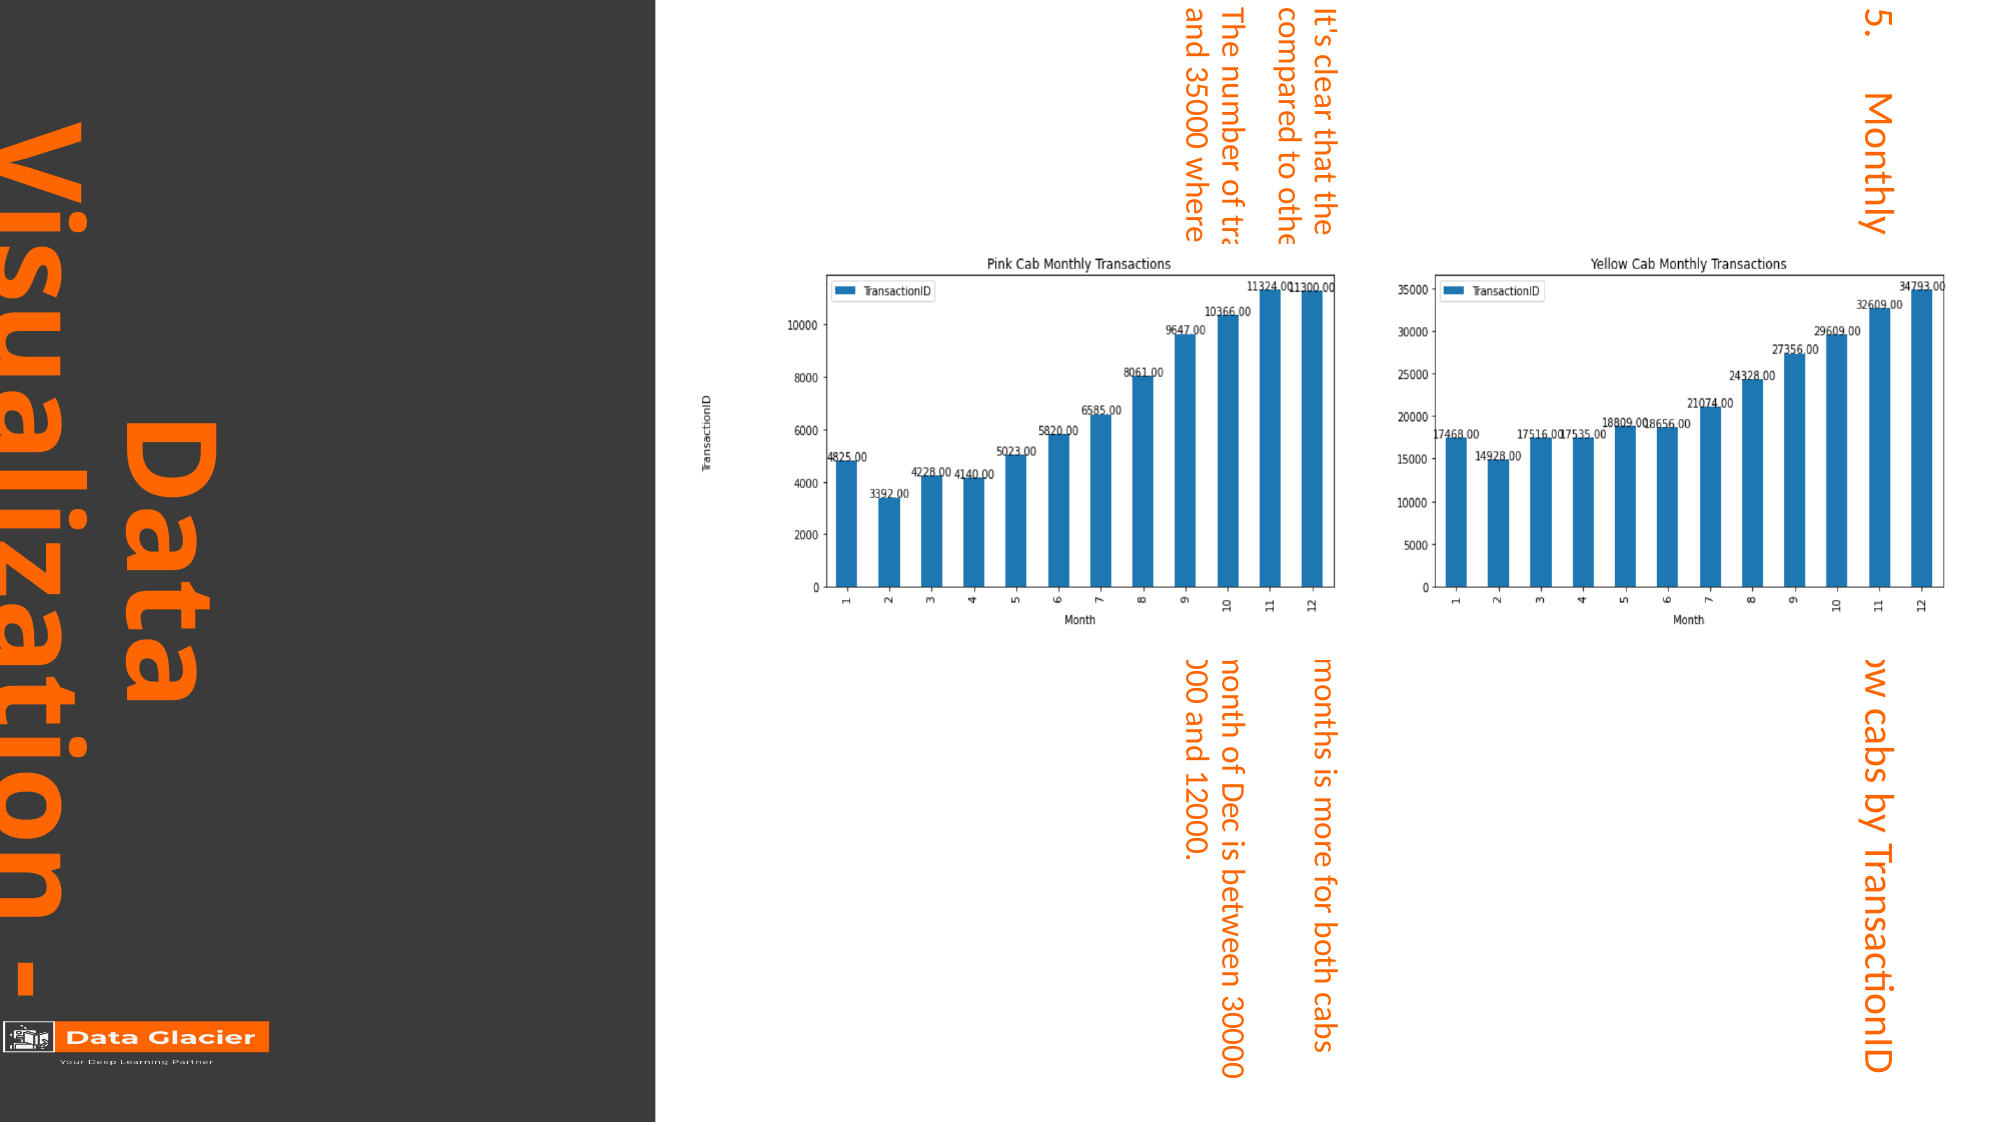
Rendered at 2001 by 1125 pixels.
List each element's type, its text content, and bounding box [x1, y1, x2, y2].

picture [0, 961, 272, 1125]
subtitle Monthly Analysis of Pink and Yellow cabs by TransactionID It's clear that the number of transactions in Dec months is more for both cabs compared to other months. The number of transaction by Yellow cab in the month of Dec is between 30000 and 35000 where as, by Pink cab its between 10000 and 12000. [655, 0, 2000, 1125]
picture [690, 244, 1966, 660]
title Data Visualization - cont [0, 0, 655, 1122]
